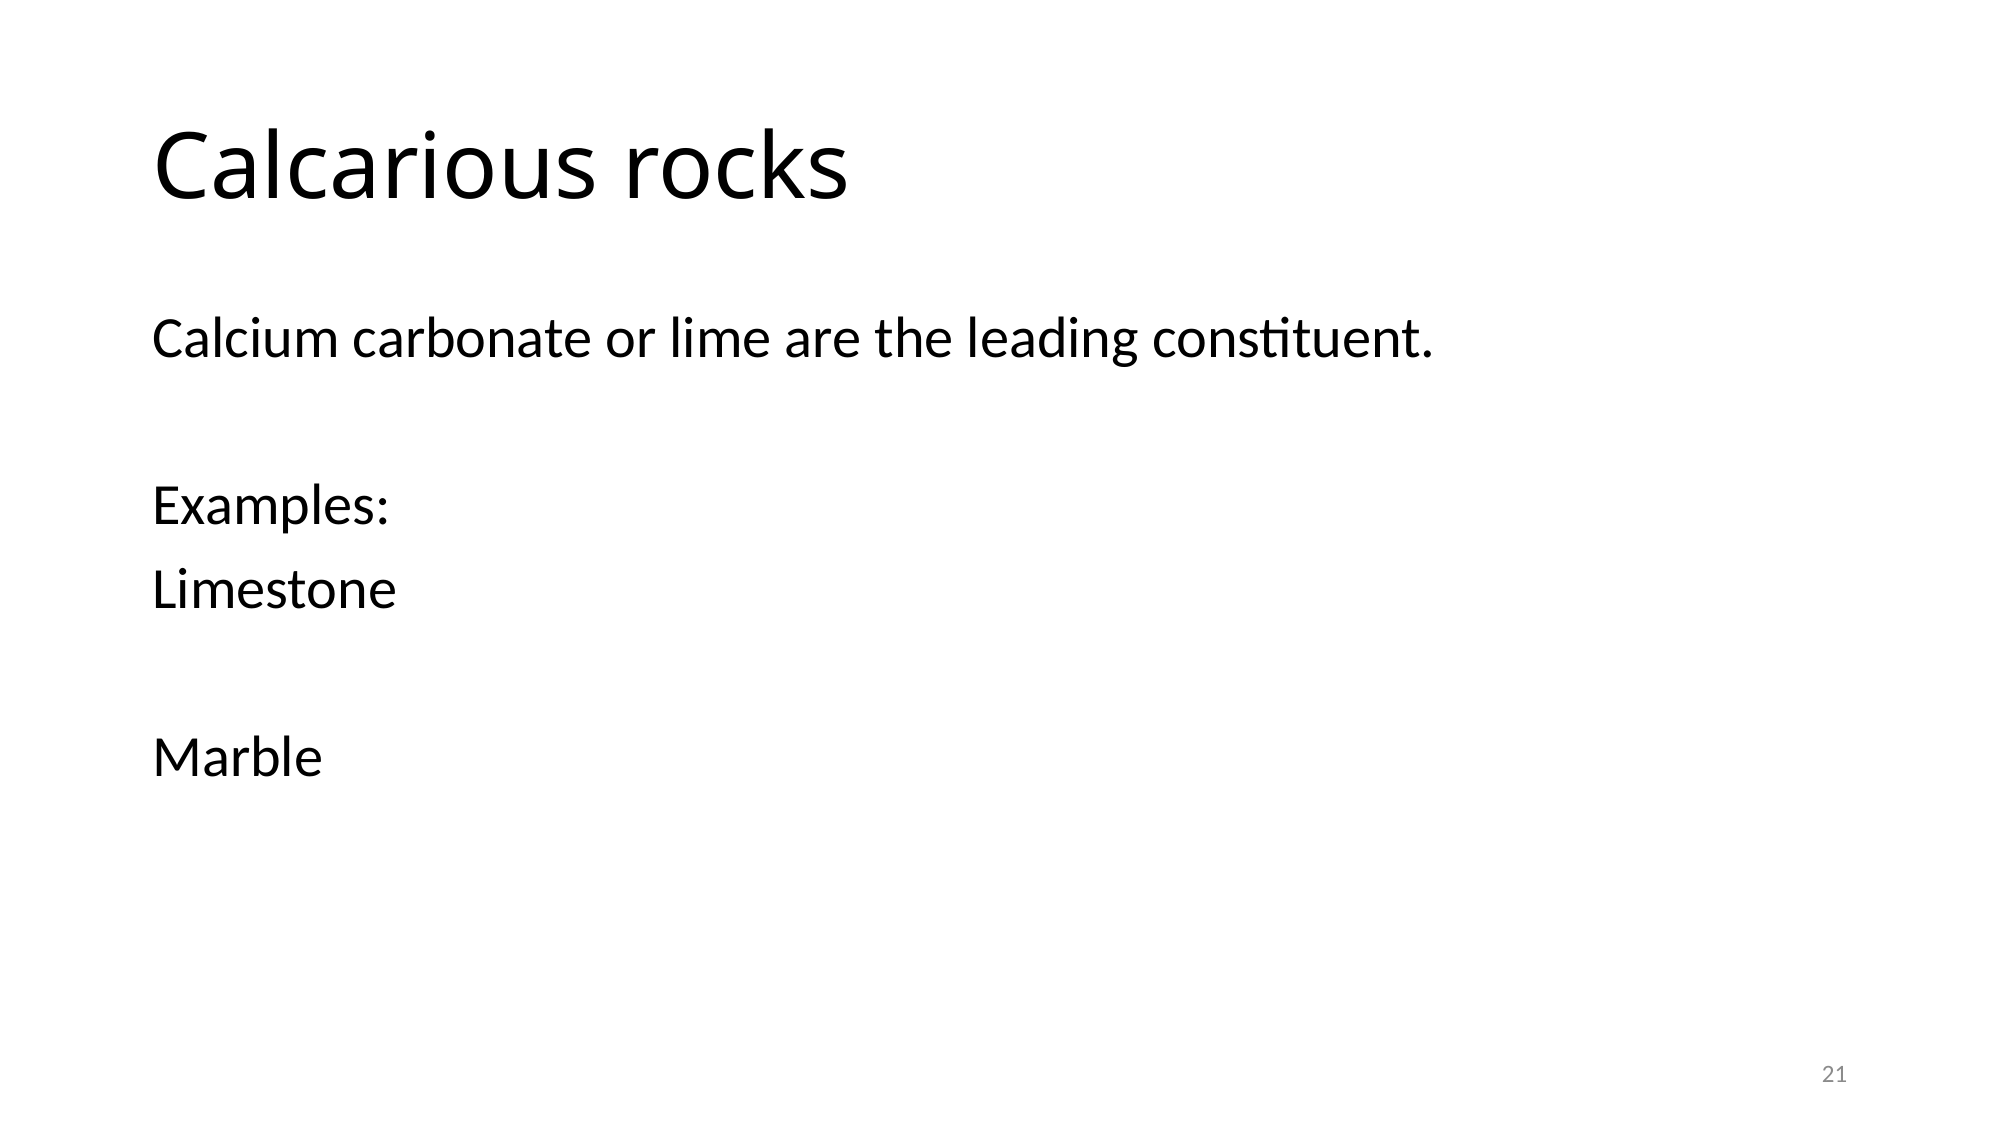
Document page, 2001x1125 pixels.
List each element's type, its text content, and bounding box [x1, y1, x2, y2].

list Calcium carbonate or lime are the leading constituent. Examples: Limestone Marble [137, 299, 1863, 1014]
title Calcarious rocks [137, 59, 1863, 278]
slide_number 21 [1412, 1042, 1863, 1103]
